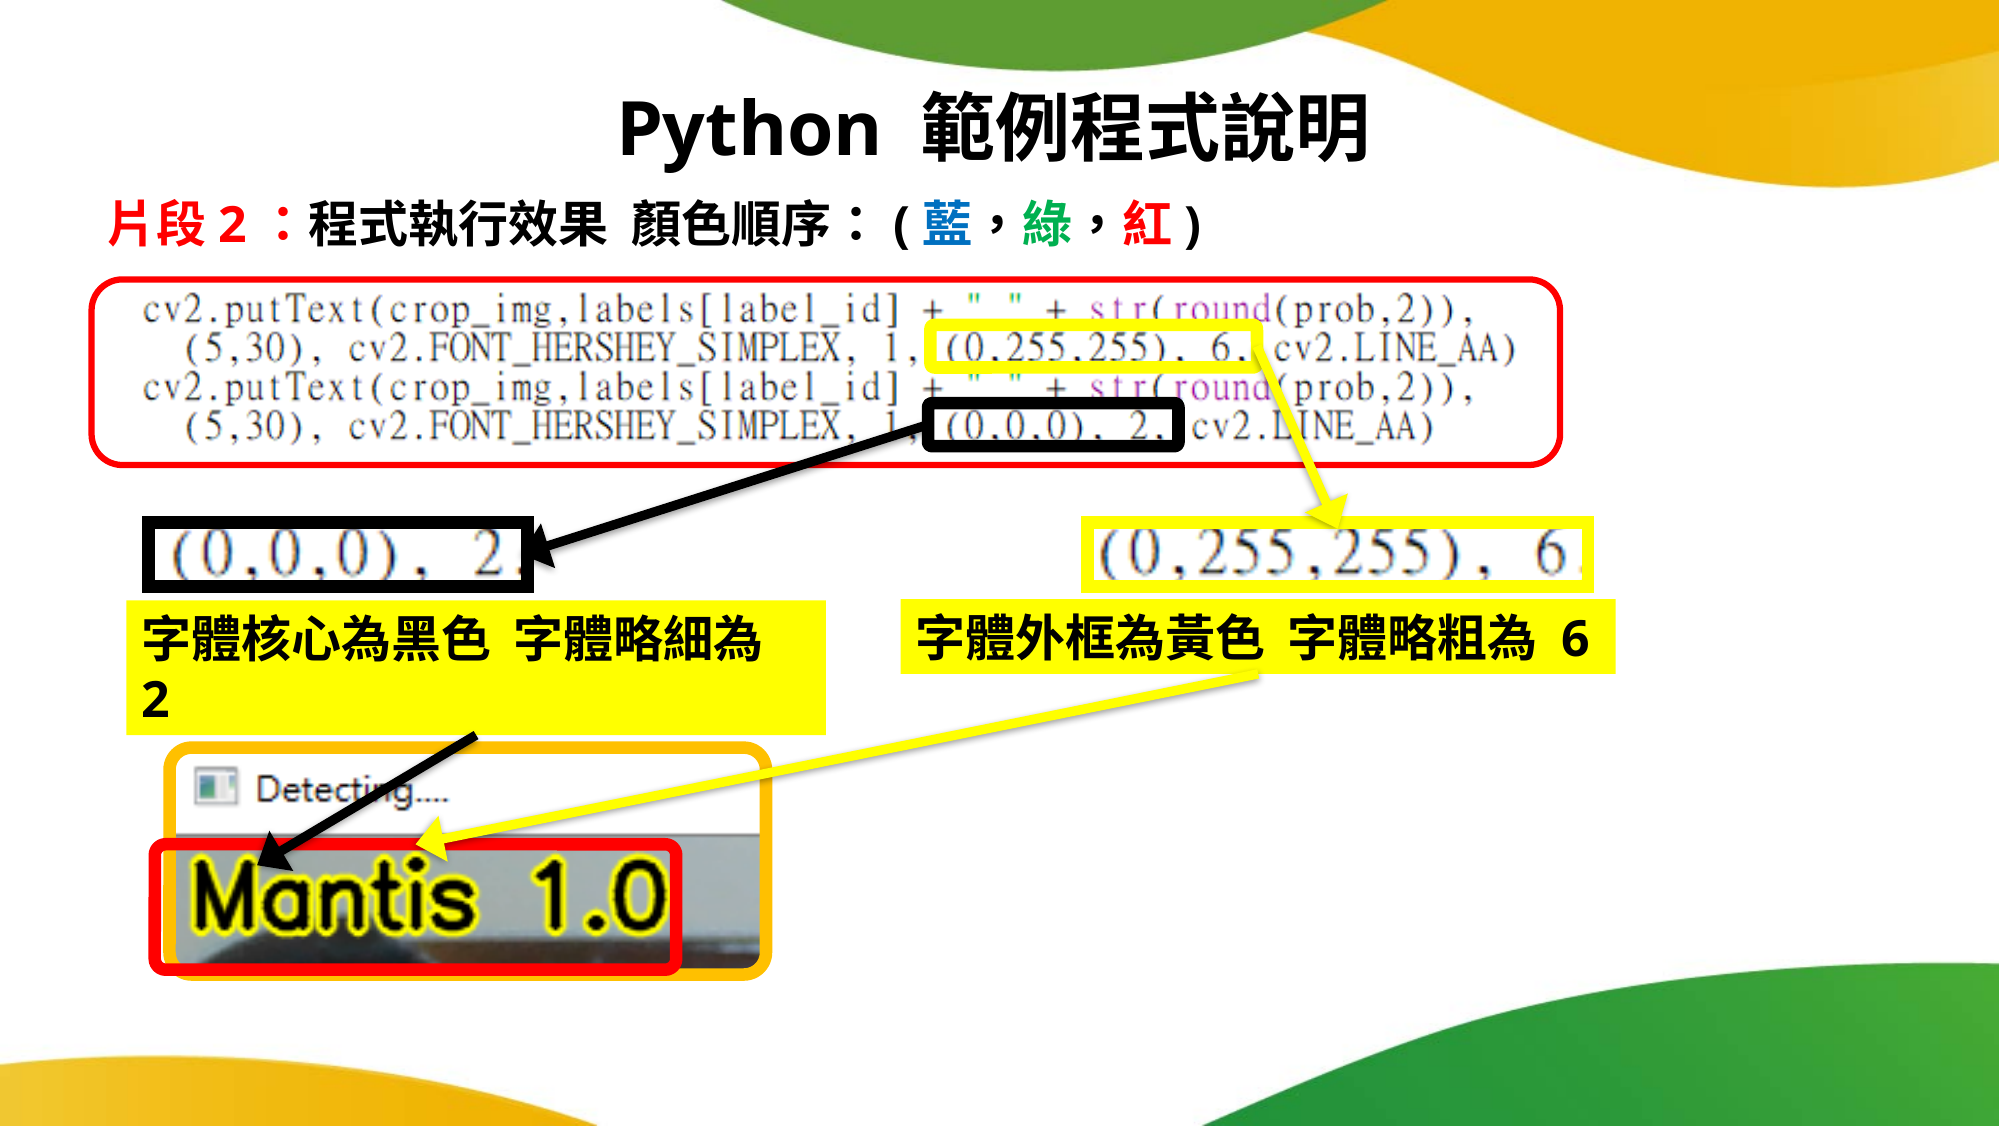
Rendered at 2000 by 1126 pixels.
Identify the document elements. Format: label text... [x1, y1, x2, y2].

text_box Python 範例程式說明 [182, 16, 1805, 185]
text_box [1256, 345, 1338, 529]
text_box 字體核心為黑色 字體略細為 2 [126, 600, 826, 736]
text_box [520, 424, 929, 555]
text_box 片段2：程式執行效果 顏色順序：(藍，綠，紅) [91, 185, 1813, 261]
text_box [256, 675, 477, 866]
text_box 字體外框為黃色 字體略粗為 6 [900, 599, 1616, 674]
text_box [415, 674, 1259, 845]
picture [0, 0, 1999, 1126]
text_box [152, 842, 164, 972]
